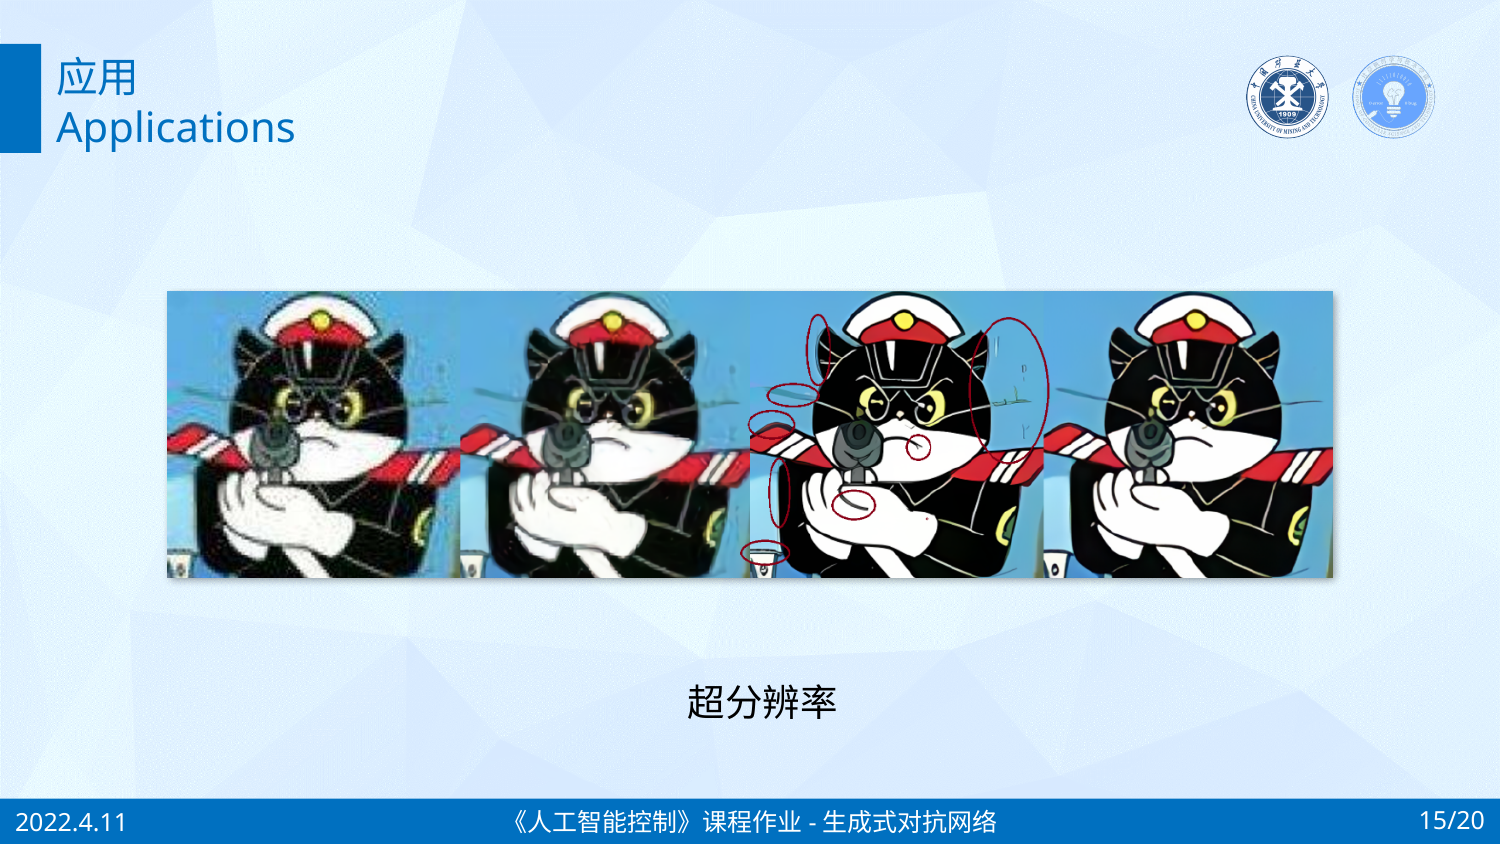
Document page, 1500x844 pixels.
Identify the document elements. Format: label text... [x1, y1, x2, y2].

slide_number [0, 798, 338, 844]
footer 《人工智能控制》课程作业-生成式对抗网络 [452, 798, 1048, 844]
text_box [0, 43, 763, 160]
text_box 超分辨率 [672, 671, 853, 731]
picture [0, 0, 1500, 798]
slide_number 15/20 [1163, 798, 1500, 844]
